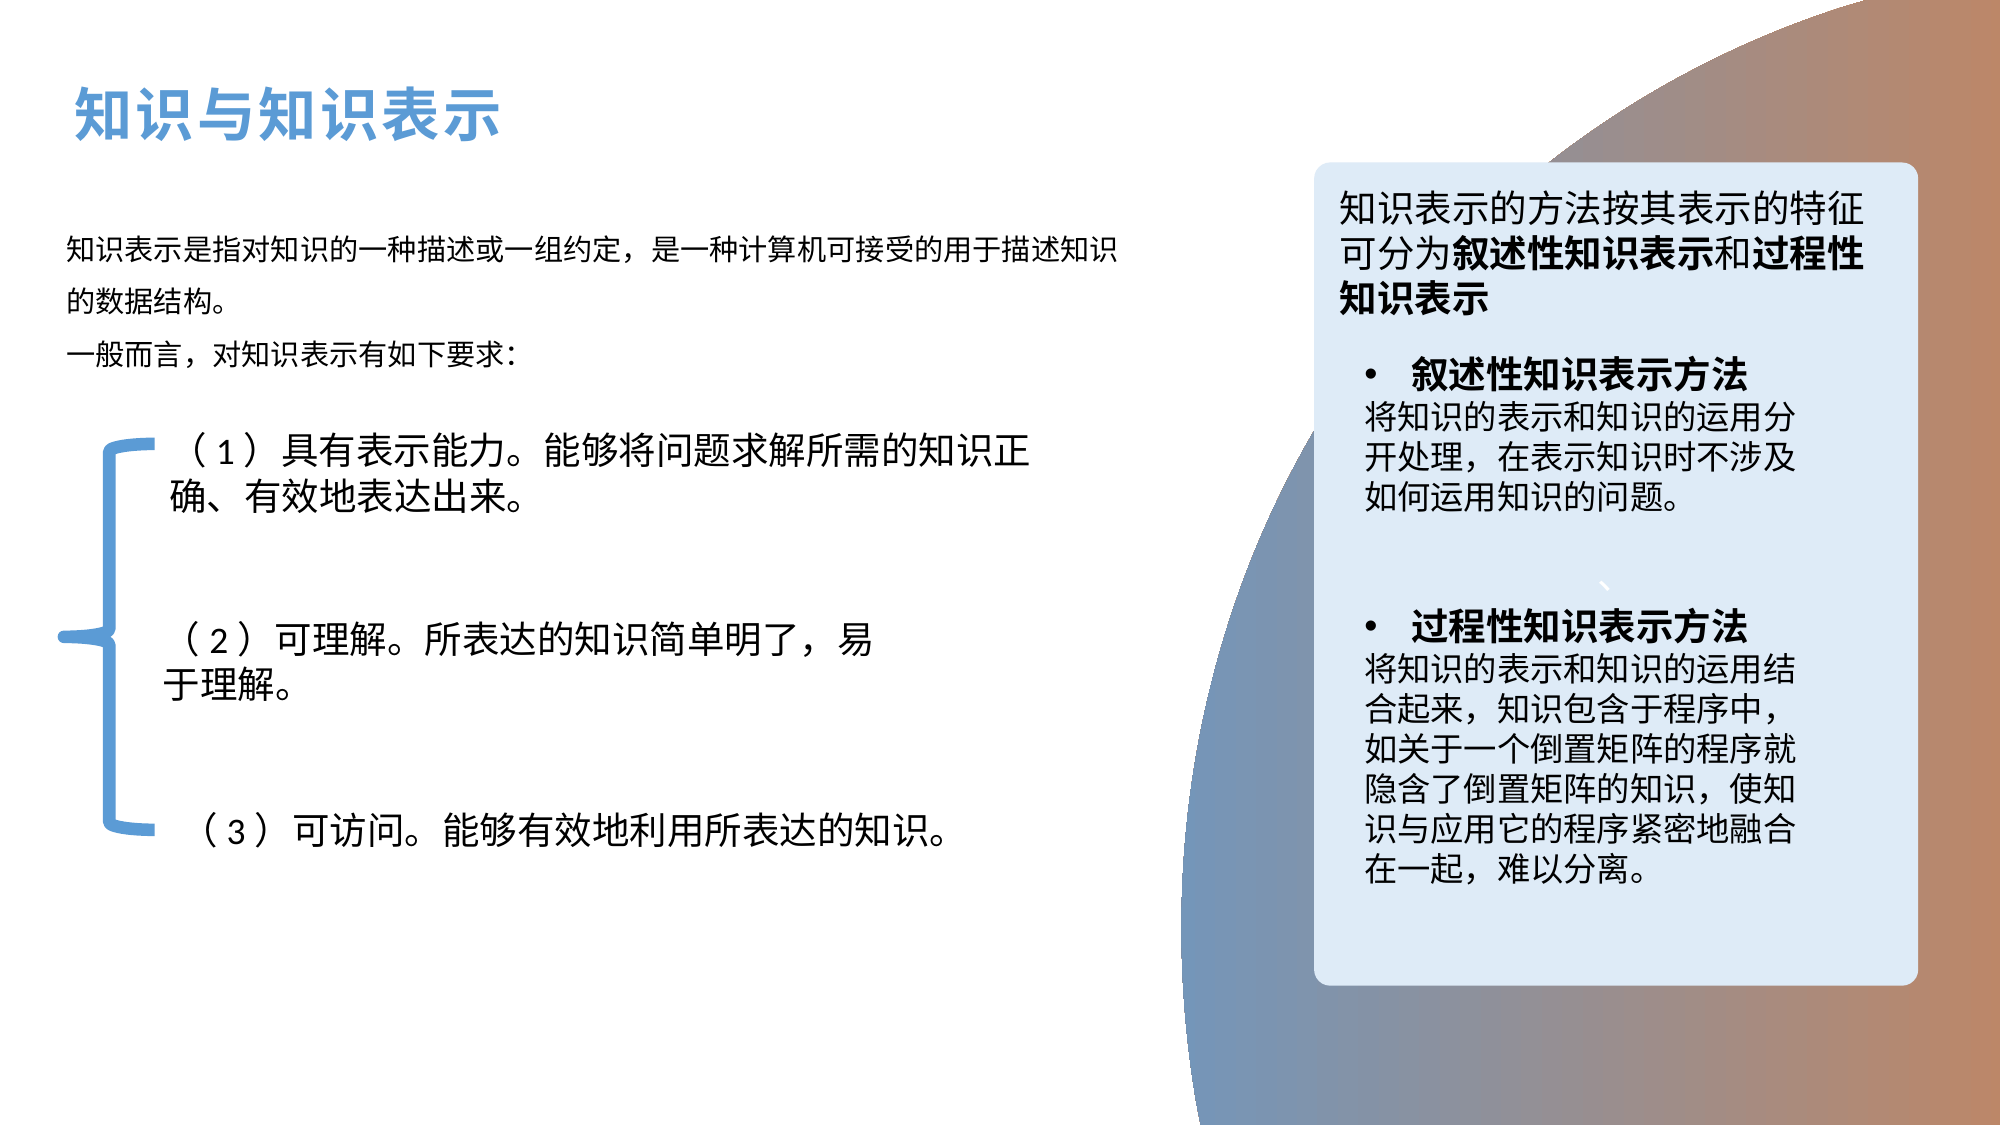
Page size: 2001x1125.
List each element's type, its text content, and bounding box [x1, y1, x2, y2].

text_box （2）可理解。所表达的知识简单明了，易于理解。 [148, 608, 905, 714]
text_box 知识与知识表示 [63, 69, 869, 158]
text_box [63, 443, 155, 831]
text_box 过程性知识表示方法 将知识的表示和知识的运用结合起来，知识包含于程序中，如关于一个倒置矩阵的程序就隐含了倒置矩阵的知识，使知识与应用它的程序紧密地融合在一起，难以分离。 [1349, 595, 1833, 895]
text_box （3）可访问。能够有效地利用所表达的知识。 [165, 799, 1014, 860]
text_box 、 [1313, 161, 1920, 987]
text_box 知识表示的方法按其表示的特征 可分为叙述性知识表示和过程性知识表示 [1324, 177, 1908, 328]
text_box [1180, 0, 2000, 1125]
text_box 知识表示是指对知识的一种描述或一组约定，是一种计算机可接受的用于描述知识 的数据结构。 一般而言，对知识表示有如下要求： [51, 205, 1138, 986]
text_box 叙述性知识表示方法 将知识的表示和知识的运用分开处理，在表示知识时不涉及如何运用知识的问题。 [1349, 343, 1833, 524]
text_box （1）具有表示能力。能够将问题求解所需的知识正确、有效地表达出来。 [154, 420, 1047, 525]
